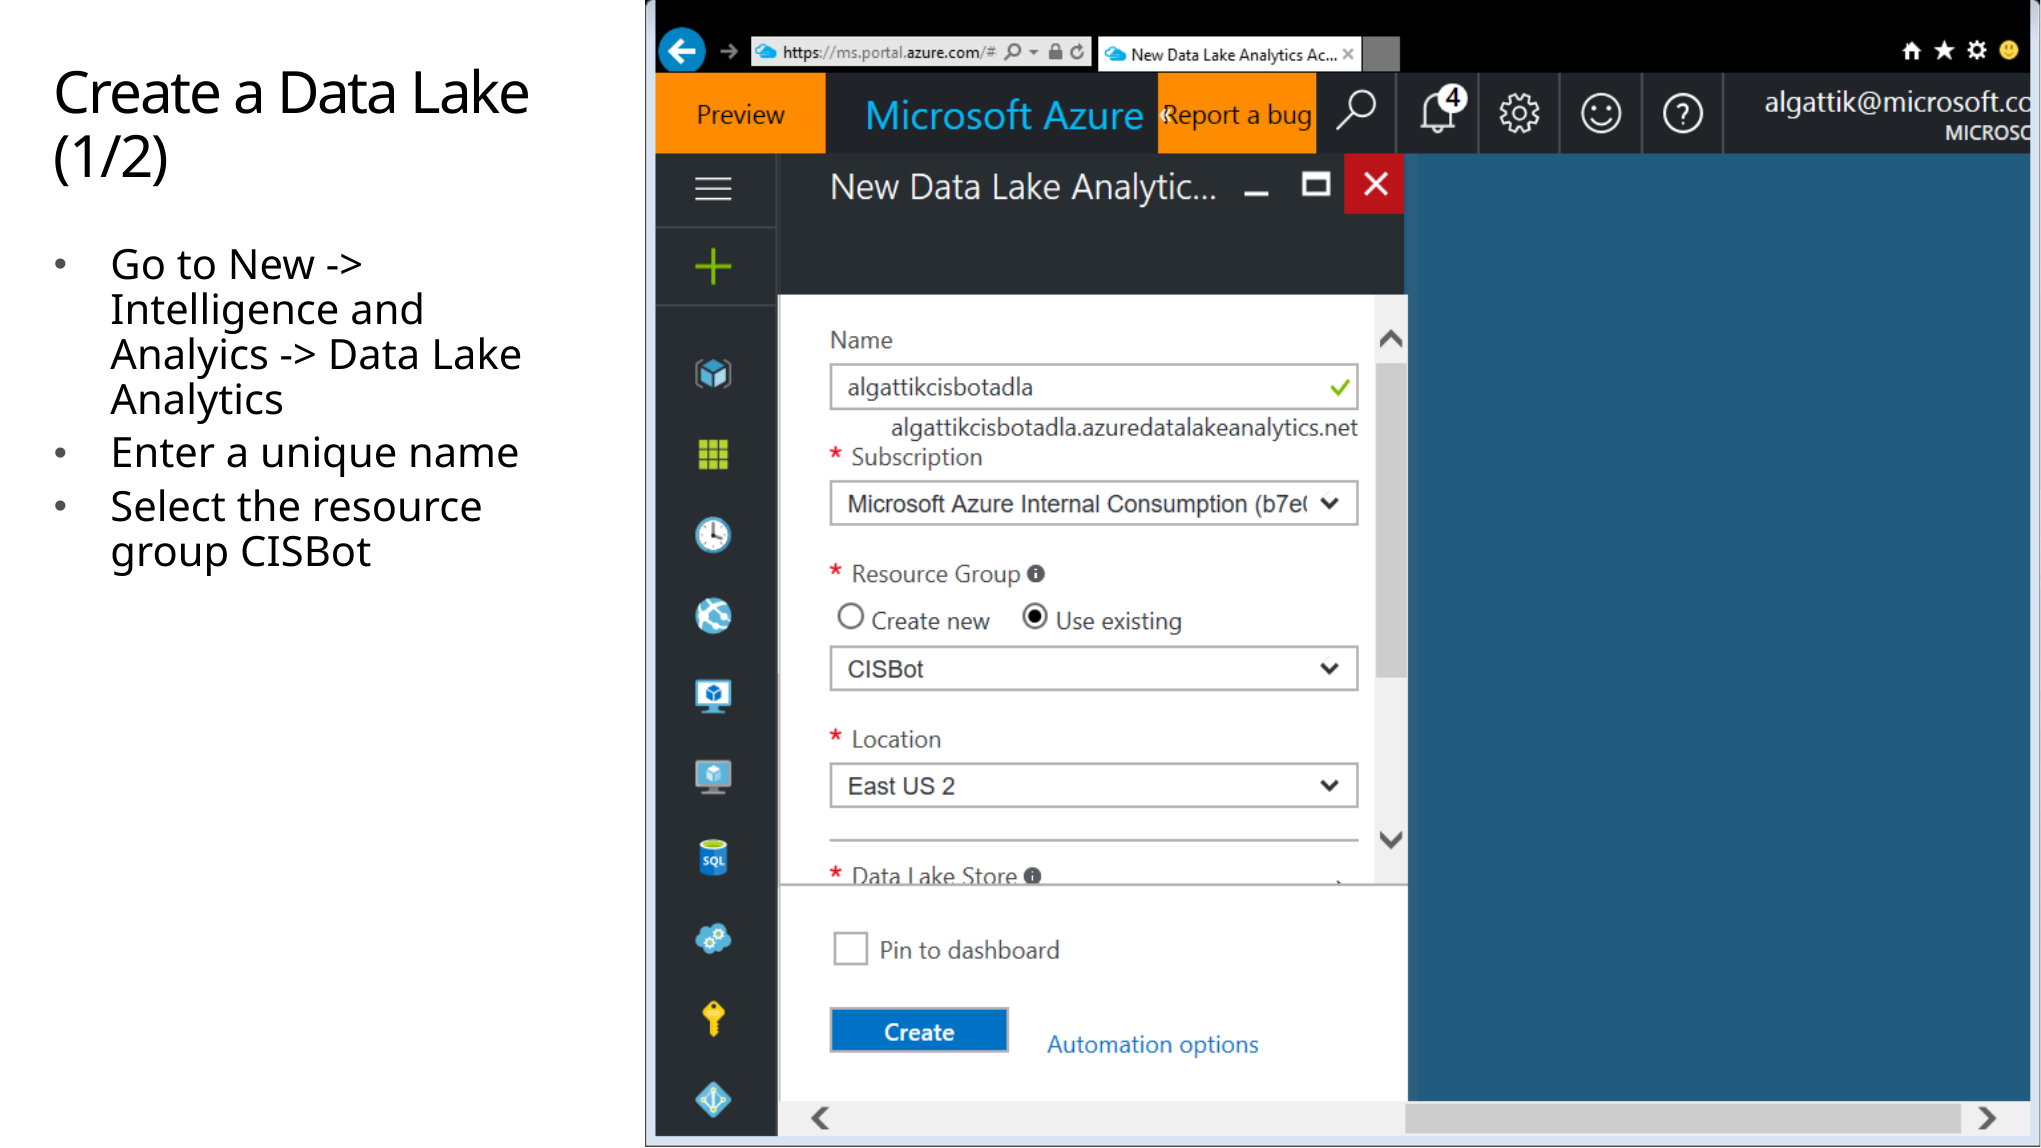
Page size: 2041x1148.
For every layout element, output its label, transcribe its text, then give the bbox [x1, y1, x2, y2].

title Create a Data Lake (1/2) [30, 48, 601, 207]
picture [644, 0, 2041, 1148]
list Go to New -> Intelligence and Analyics -> Data Lake Analytics Enter a unique name Select the resource group CISBot [30, 228, 601, 663]
